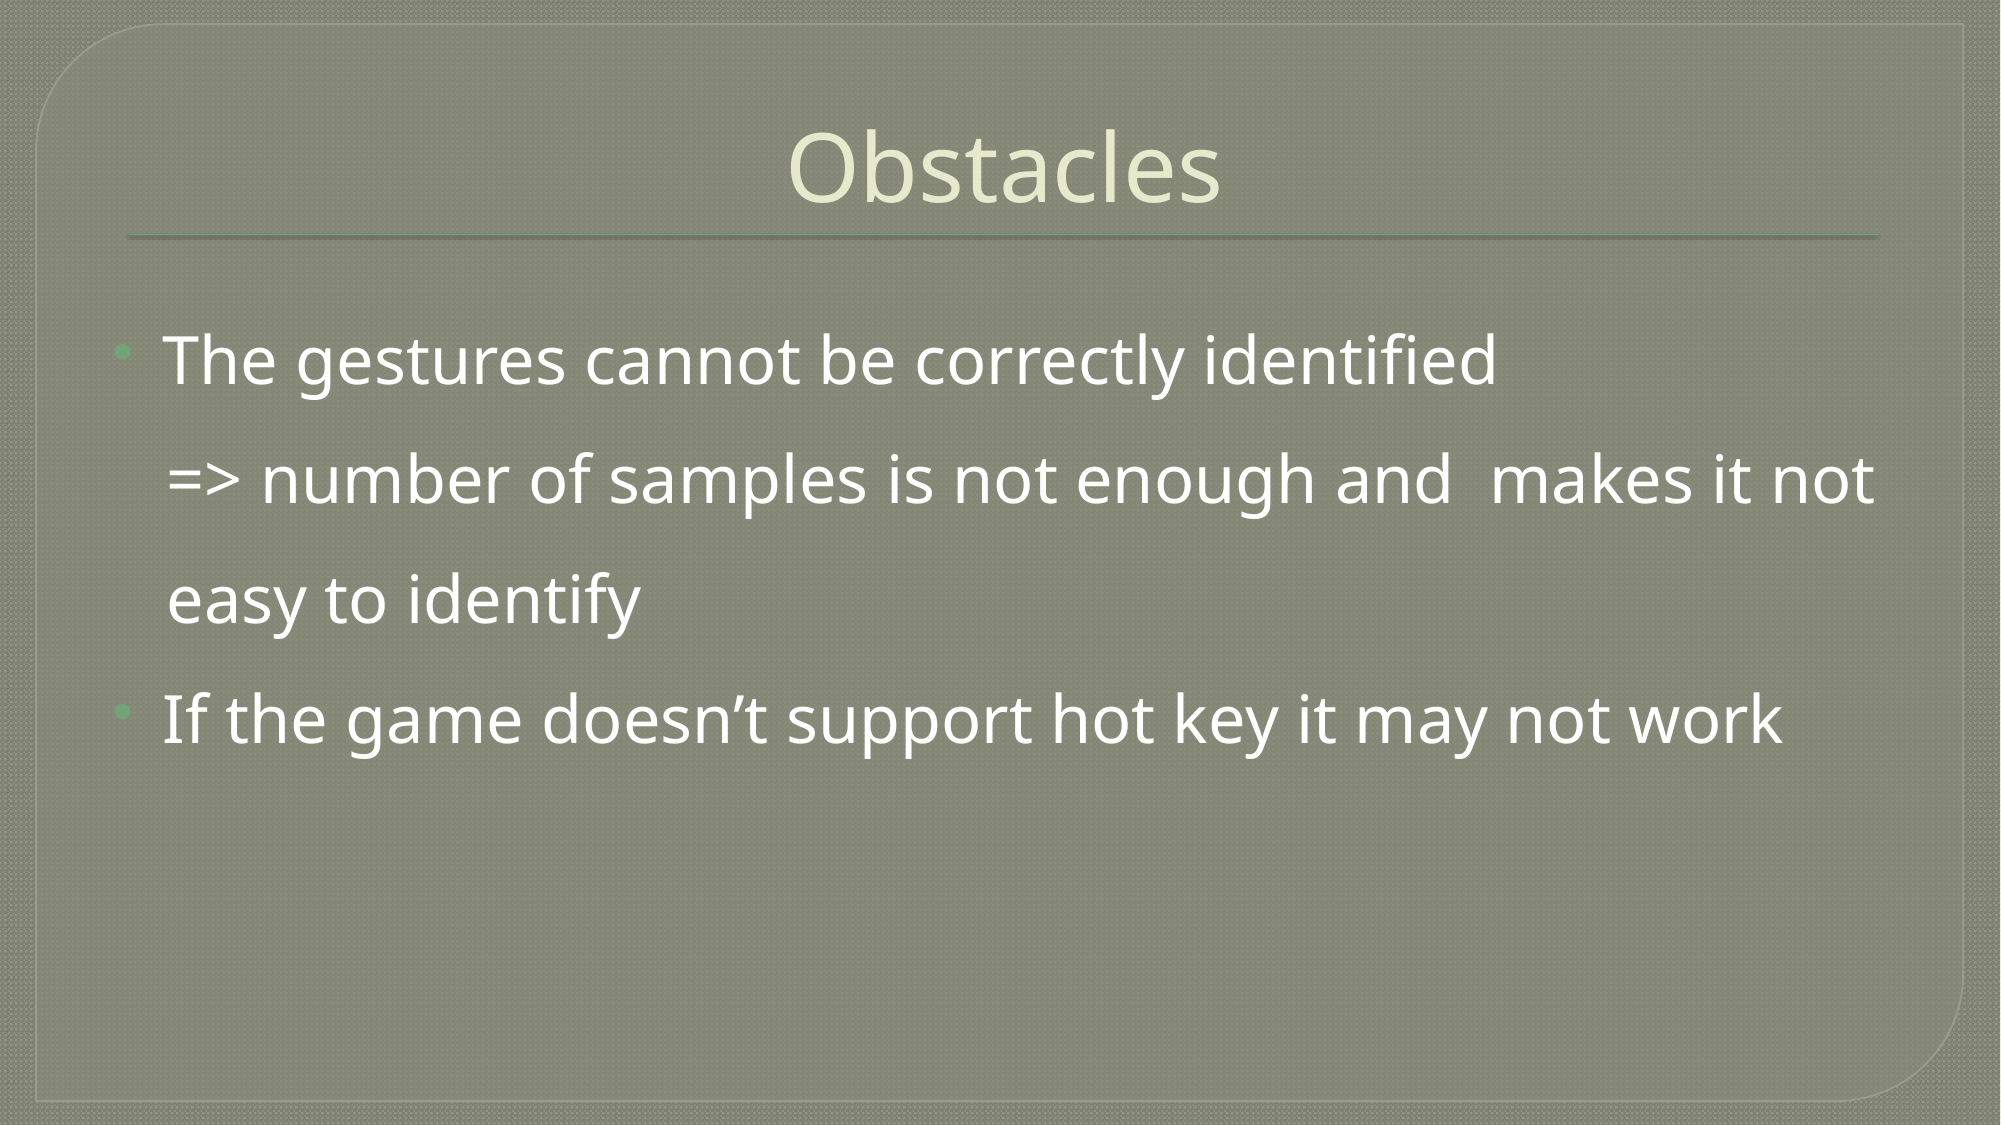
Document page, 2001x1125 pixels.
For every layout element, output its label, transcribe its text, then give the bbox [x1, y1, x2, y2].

title Obstacles [99, 41, 1900, 230]
list The gestures cannot be correctly identified => number of samples is not enough and makes it not easy to identify If the game doesn’t support hot key it may not work [99, 270, 1900, 1013]
